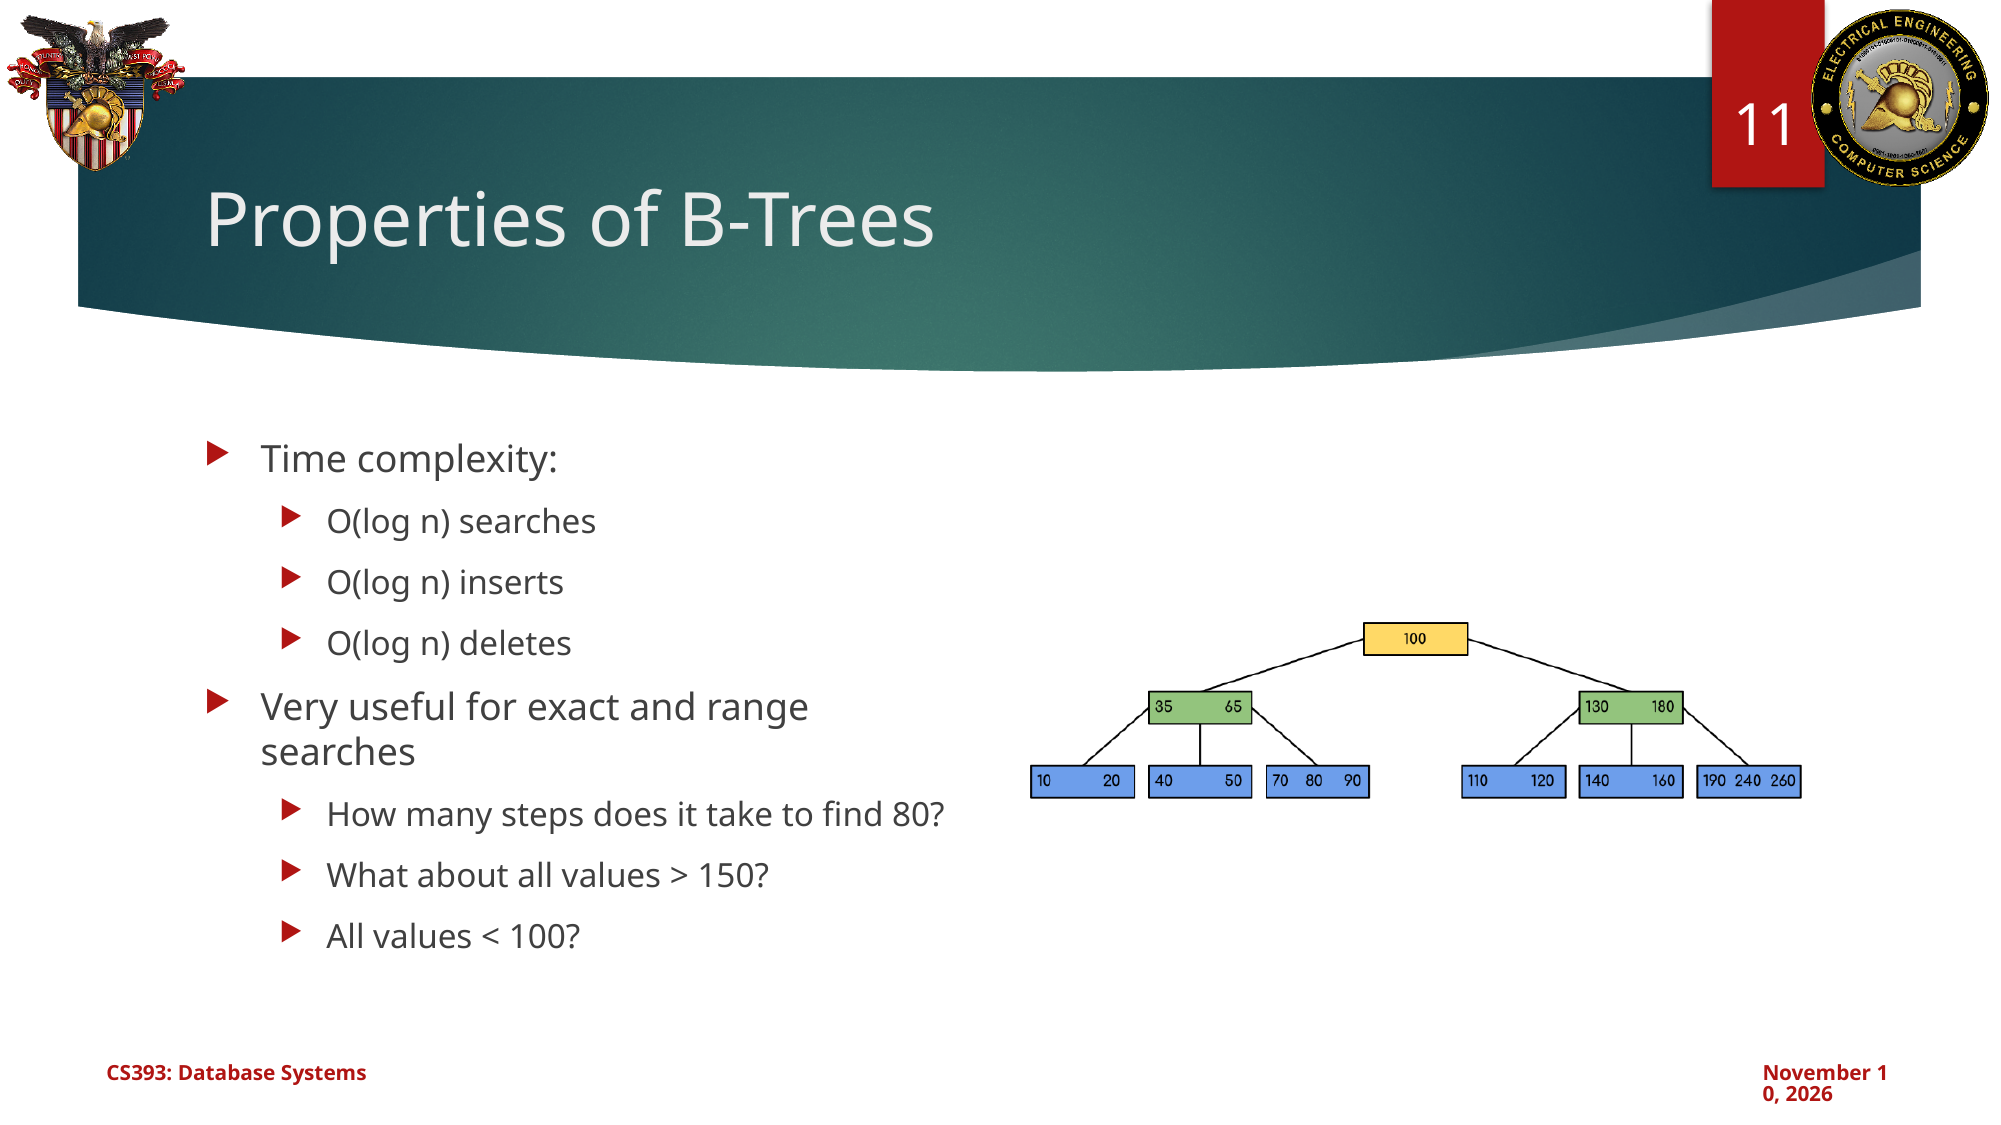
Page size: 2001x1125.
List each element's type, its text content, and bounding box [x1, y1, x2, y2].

picture [1809, 7, 1990, 188]
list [1018, 609, 1811, 805]
picture [7, 3, 185, 184]
footer CS393: Database Systems [91, 1048, 726, 1100]
list Time complexity: O(log n) searches O(log n) inserts O(log n) deletes Very useful for exact and range searches How many steps does it take to find 80? What about all values > 150? All values < 100? [189, 427, 982, 988]
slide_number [1747, 1048, 1910, 1099]
title Properties of B-Trees [189, 158, 1638, 275]
slide_number 11 [1698, 48, 1836, 175]
